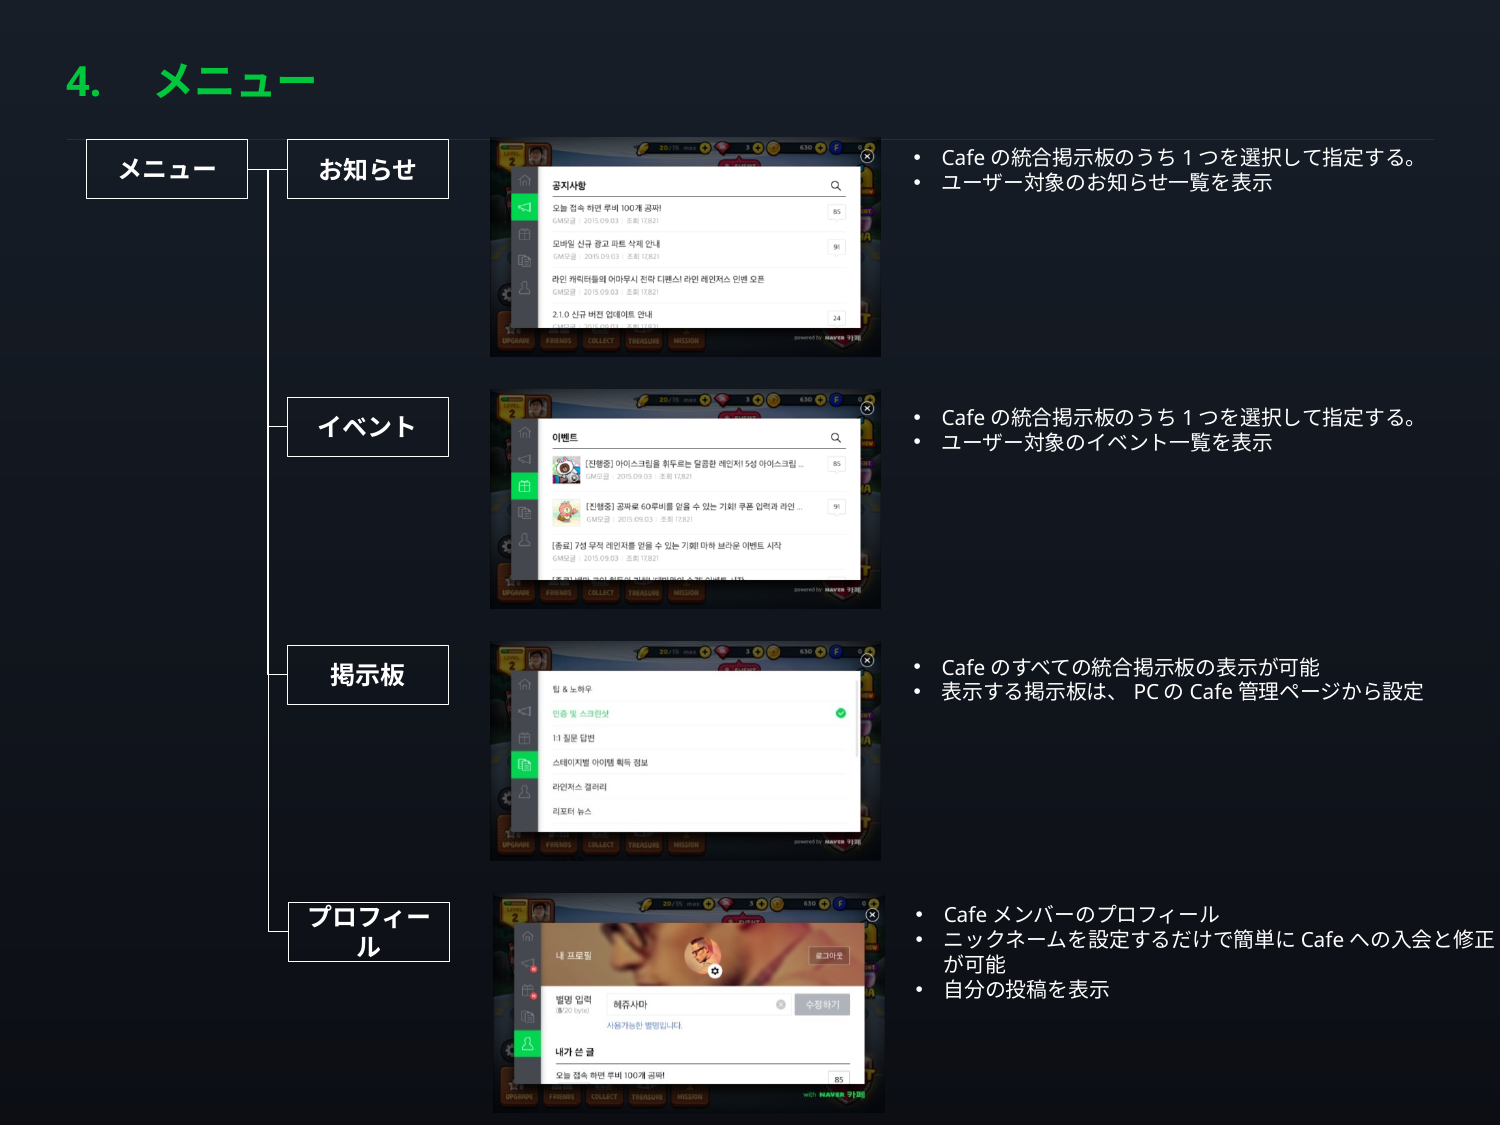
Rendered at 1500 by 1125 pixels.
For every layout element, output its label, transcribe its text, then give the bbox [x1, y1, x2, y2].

text_box メニュー [84, 137, 250, 201]
text_box イベント [295, 395, 450, 458]
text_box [247, 168, 289, 932]
picture [493, 893, 885, 1114]
picture [490, 640, 882, 862]
text_box Cafeメンバーのプロフィール ニックネームを設定するだけで簡単にCafeへの入会と修正が可能 自分の投稿を表示 [900, 894, 1500, 1010]
title 4. メニュー [66, 54, 1241, 95]
text_box 掲示板 [295, 643, 450, 706]
text_box Cafeのすべての統合掲示板の表示が可能 表示する掲示板は、PCのCafe管理ページから設定 [898, 646, 1445, 712]
text_box Cafeの統合掲示板のうち1つを選択して指定する。 ユーザー対象のお知らせ一覧を表示 [898, 137, 1445, 202]
picture [489, 136, 881, 358]
text_box プロフィール [287, 900, 452, 963]
text_box お知らせ [285, 137, 450, 201]
picture [490, 388, 882, 610]
text_box Cafeの統合掲示板のうち1つを選択して指定する。 ユーザー対象のイベント一覧を表示 [898, 397, 1445, 462]
